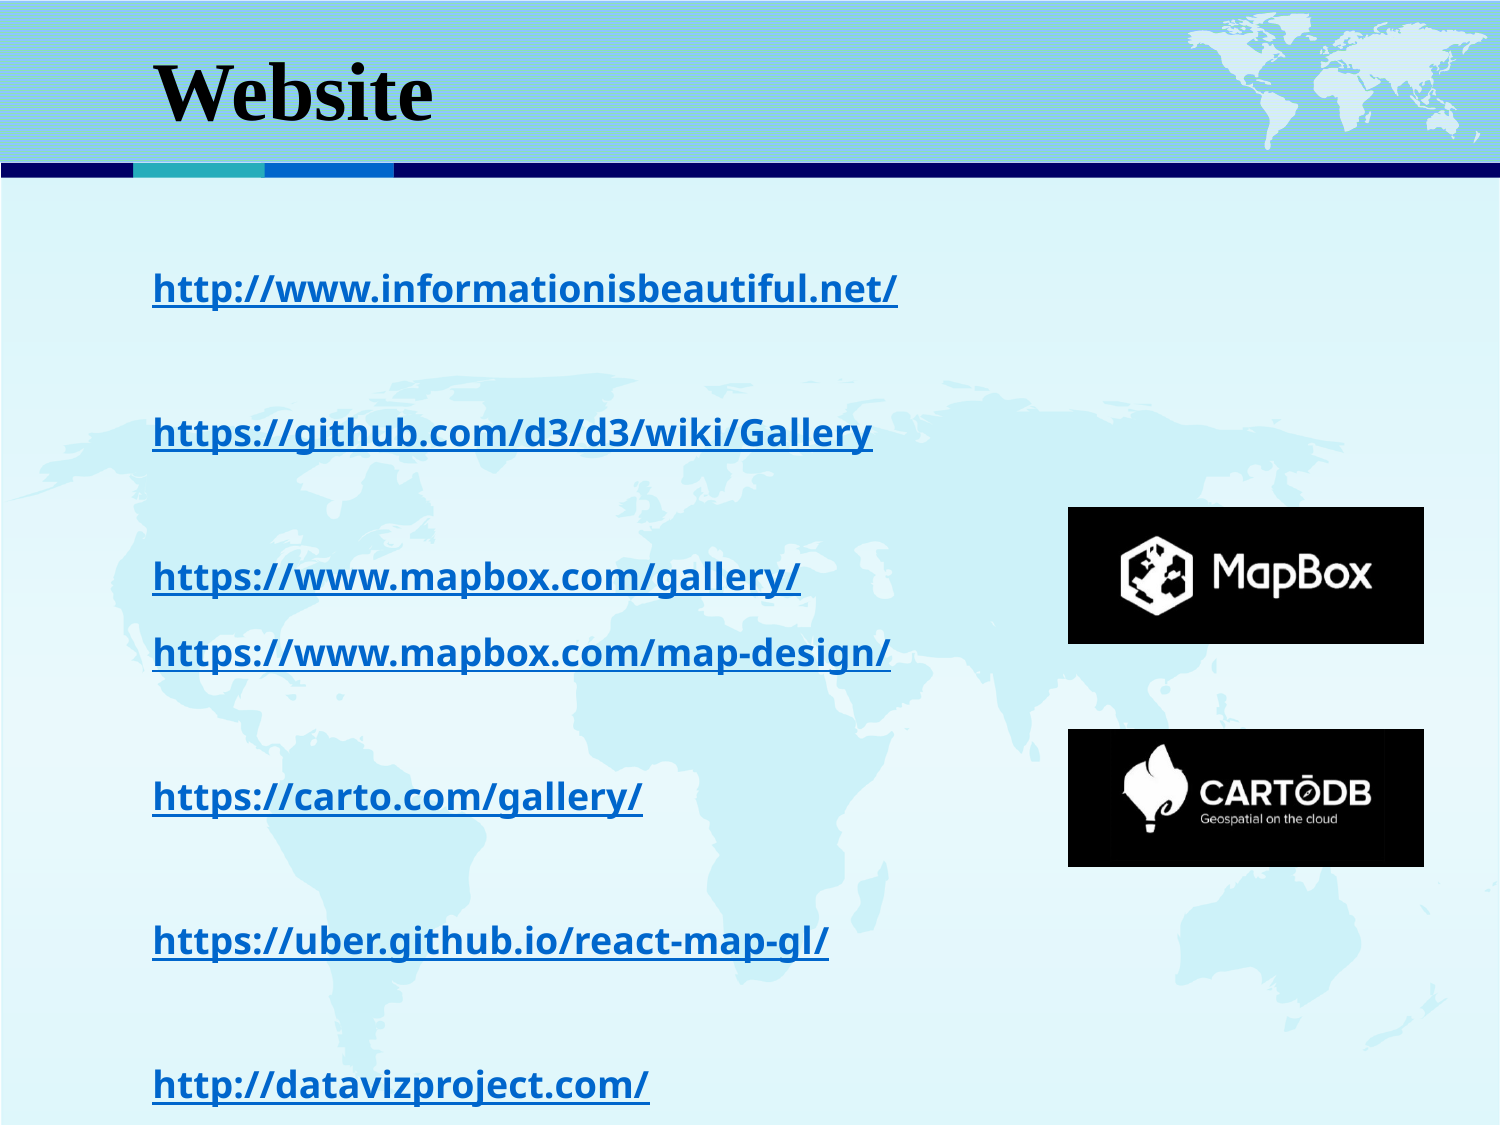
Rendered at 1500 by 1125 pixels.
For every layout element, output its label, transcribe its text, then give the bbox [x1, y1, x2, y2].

picture [0, 174, 1500, 1125]
title Website [137, 24, 1475, 150]
text_box http://www.informationisbeautiful.net/ https://github.com/d3/d3/wiki/Gallery https://www.mapbox.com/gallery/ https://www.mapbox.com/map-design/ https://carto.com/gallery/ https://uber.github.io/react-map-gl/ http://datavizproject.com/ [137, 231, 1210, 1120]
